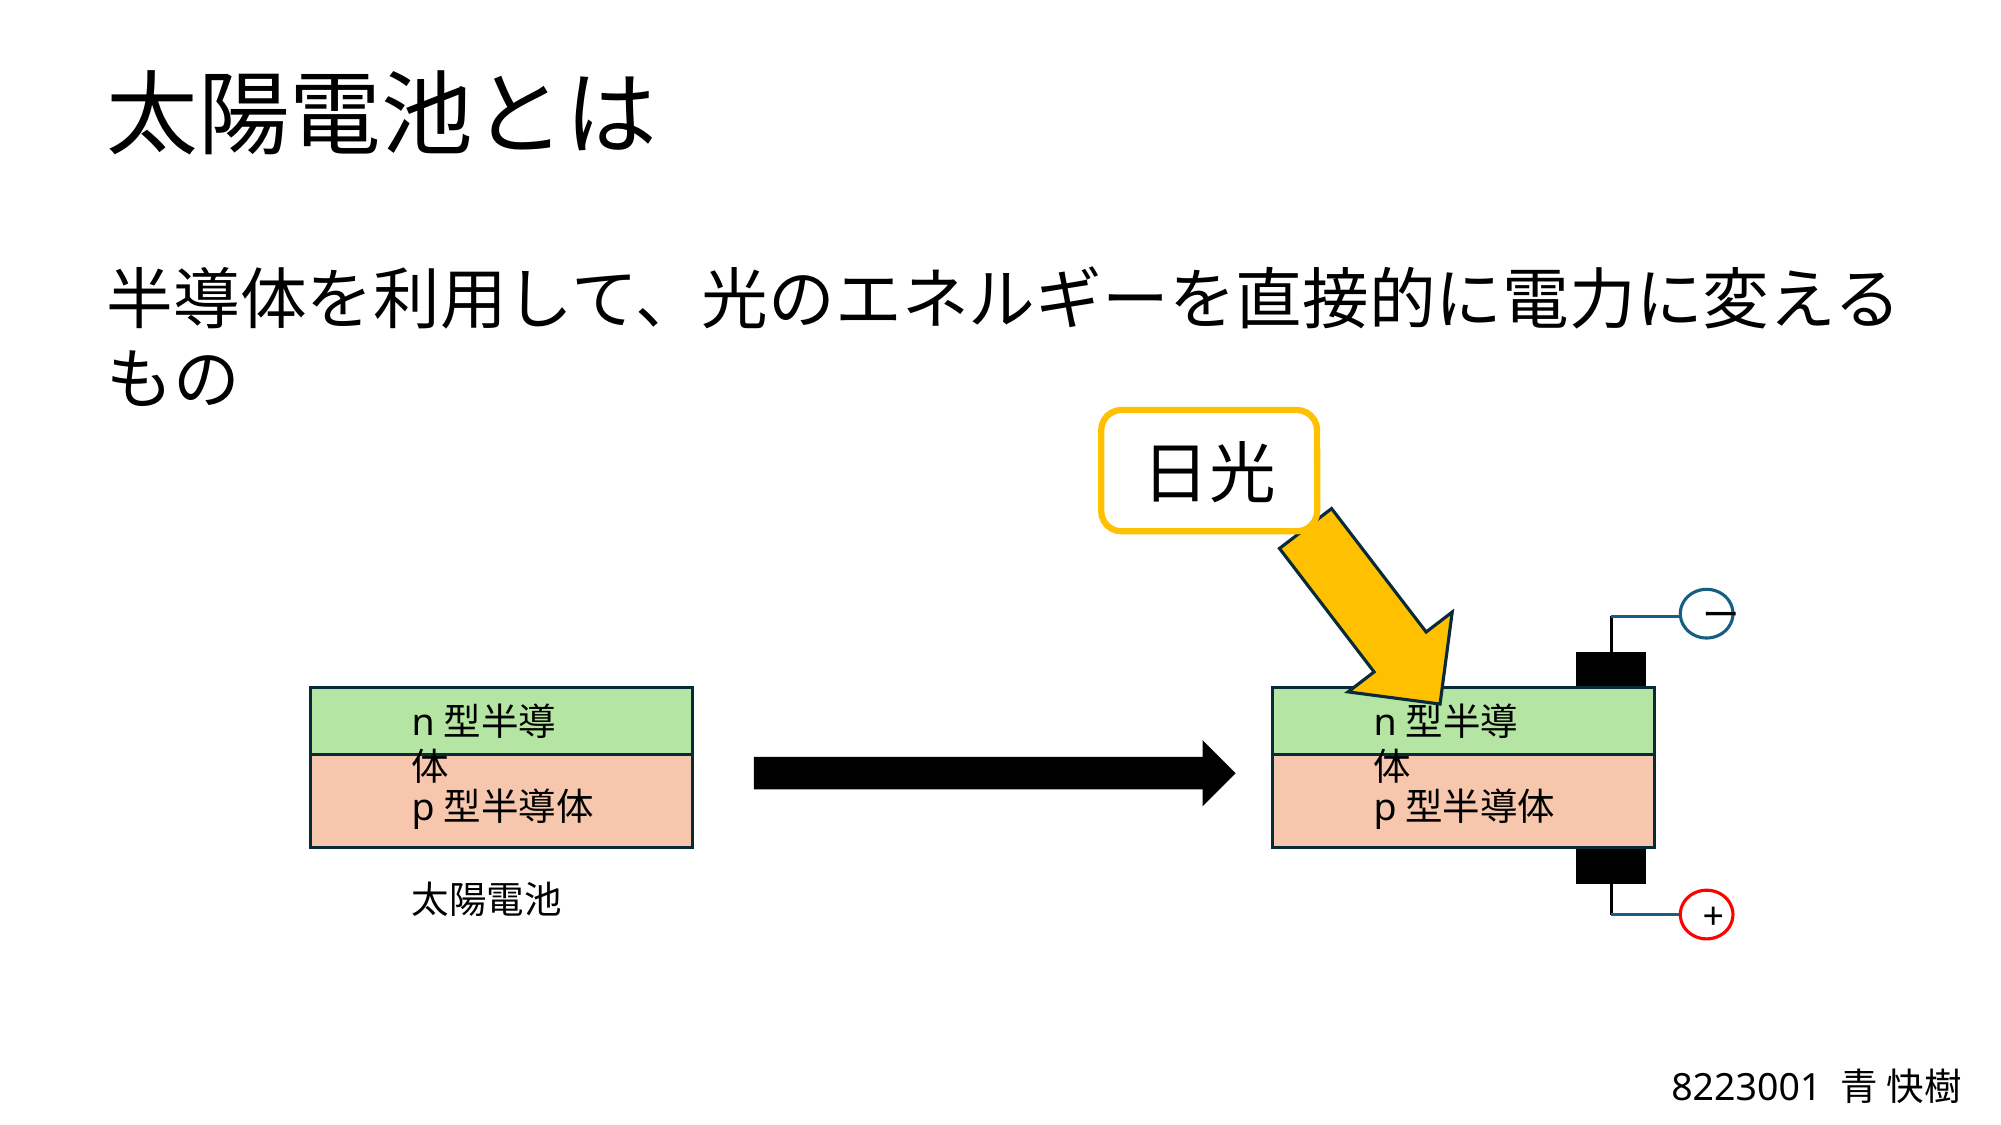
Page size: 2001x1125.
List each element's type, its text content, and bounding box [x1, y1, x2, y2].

text_box 半導体を利用して、光のエネルギーを直接的に電力に変えるもの [91, 249, 1949, 425]
text_box p型半導体 [396, 775, 634, 836]
text_box [1271, 686, 1358, 753]
text_box ー [1678, 587, 1735, 640]
text_box 日光 [1099, 425, 1319, 533]
text_box n型半導体 [1358, 690, 1569, 775]
text_box p型半導体 [1358, 775, 1596, 836]
text_box [309, 753, 694, 849]
text_box 太陽電池 [396, 868, 584, 929]
text_box 8223001 ⻘ 快樹 [1656, 1055, 2000, 1116]
text_box [753, 740, 1236, 807]
text_box [1576, 849, 1646, 884]
text_box [1277, 506, 1455, 706]
text_box 太陽電池とは [91, 47, 703, 173]
text_box n型半導体 [396, 690, 607, 775]
text_box [1576, 652, 1646, 686]
text_box + [1678, 888, 1735, 941]
text_box [1444, 686, 1656, 753]
text_box [1271, 753, 1656, 849]
text_box [309, 686, 694, 753]
